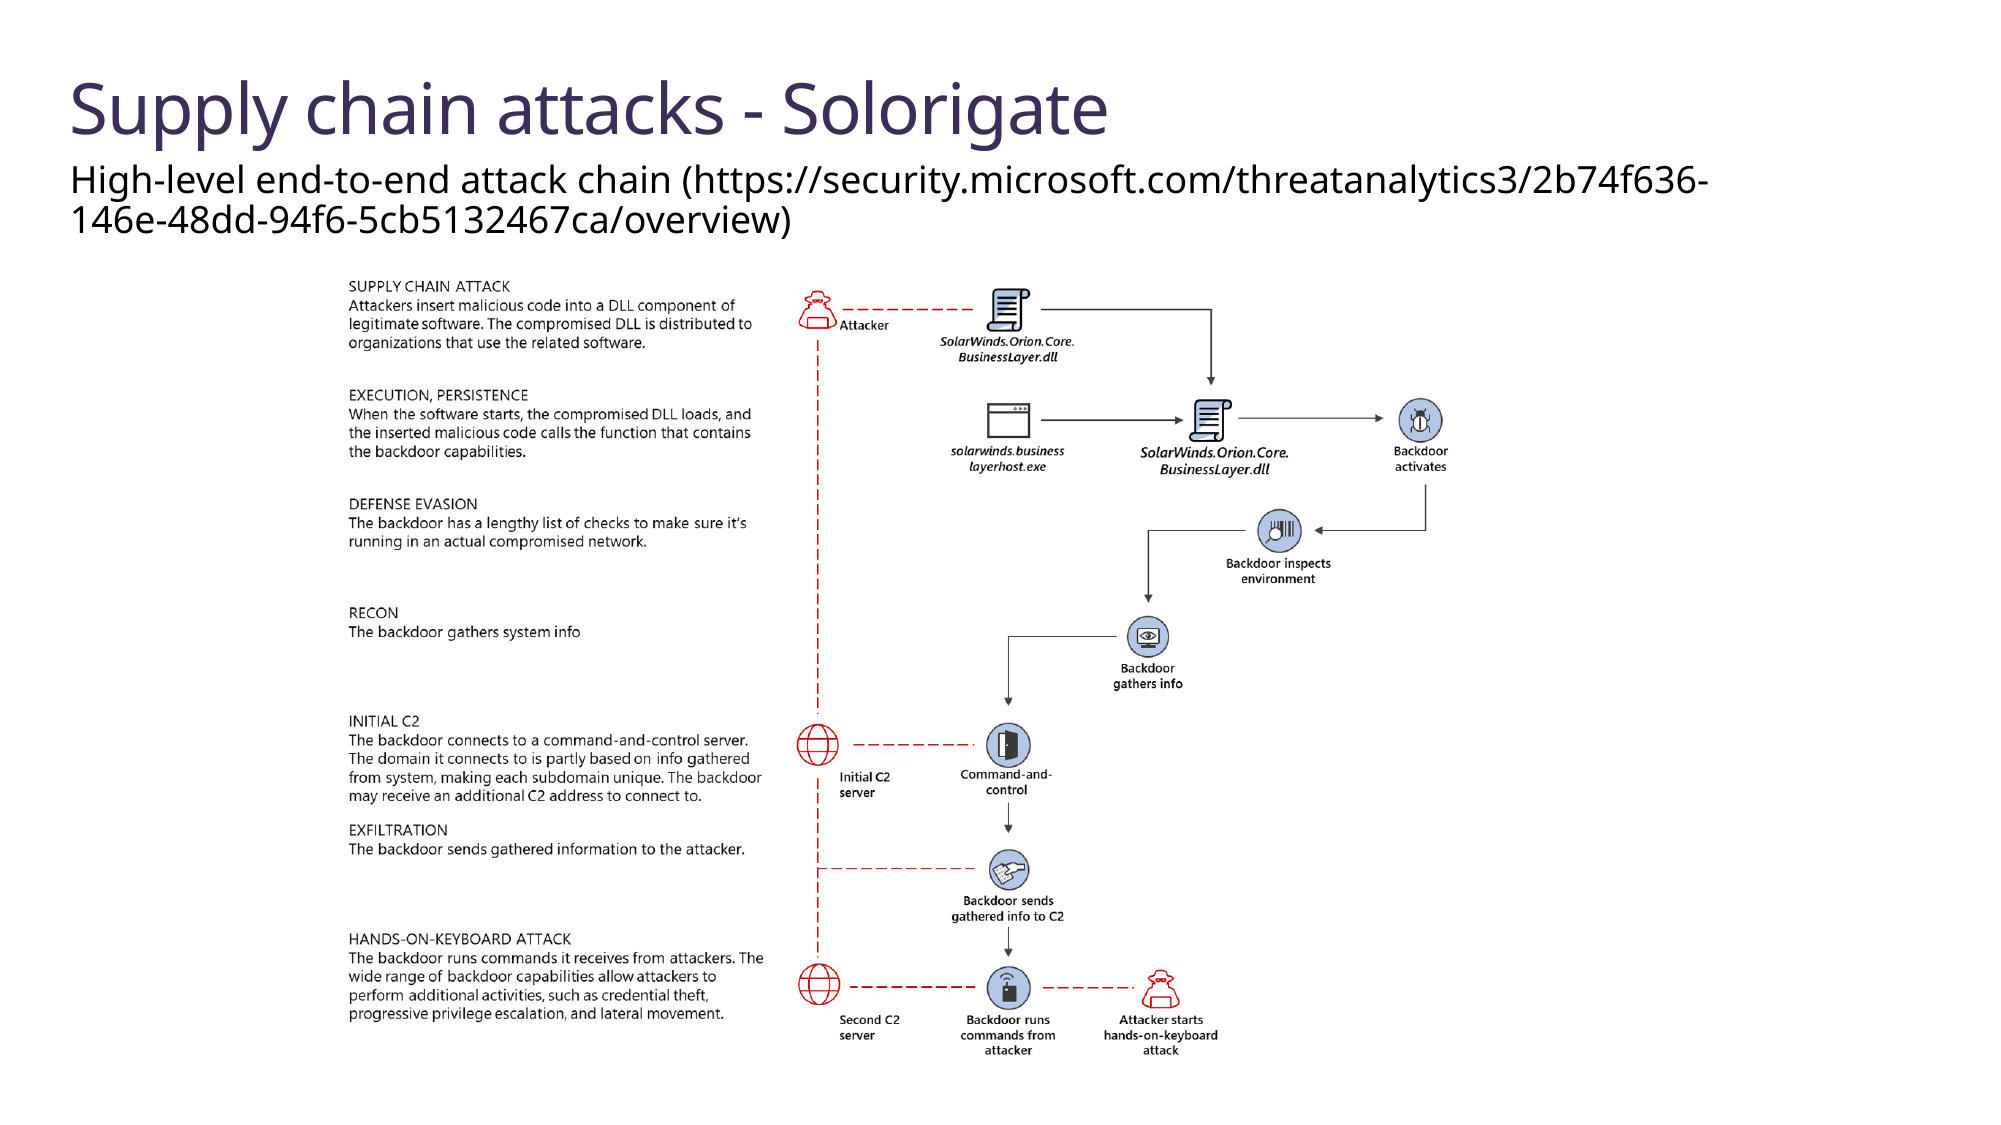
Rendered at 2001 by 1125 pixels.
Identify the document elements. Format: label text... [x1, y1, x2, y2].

list High-level end-to-end attack chain (https://security.microsoft.com/threatanalytics3/2b74f636-146e-48dd-94f6-5cb5132467ca/overview) [69, 160, 1764, 208]
picture [285, 261, 1512, 1079]
title Supply chain attacks - Solorigate [69, 36, 1371, 160]
